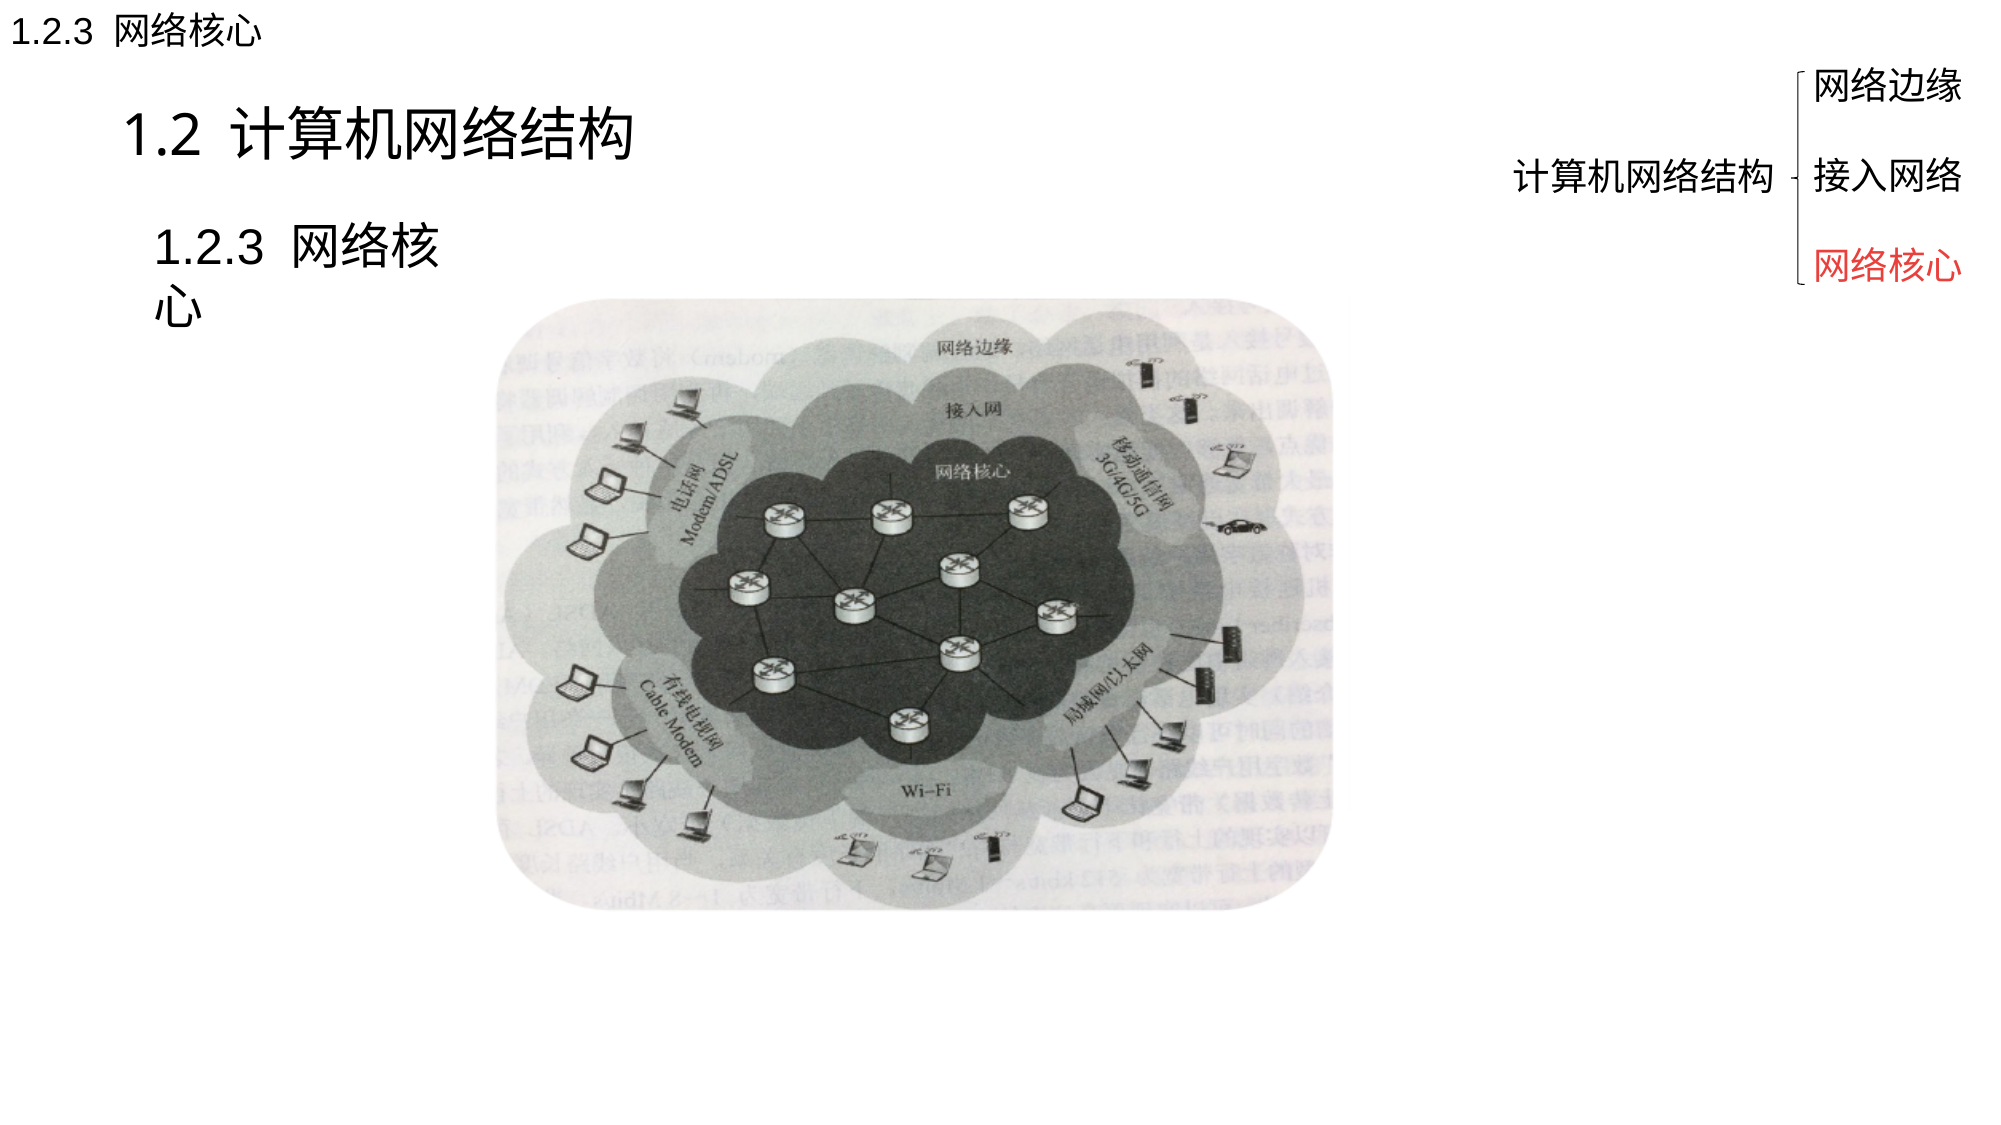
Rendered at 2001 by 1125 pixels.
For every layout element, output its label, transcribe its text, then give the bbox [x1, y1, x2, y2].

text_box 网络边缘 接入网络 网络核心 [1798, 54, 2000, 294]
text_box 1.2.3 网络核心 [138, 207, 495, 343]
text_box 1.2 计算机网络结构 [106, 46, 783, 283]
text_box 计算机网络结构 [1497, 145, 1797, 206]
text_box 1.2.3 网络核心 [0, 0, 278, 60]
picture [478, 296, 1351, 920]
